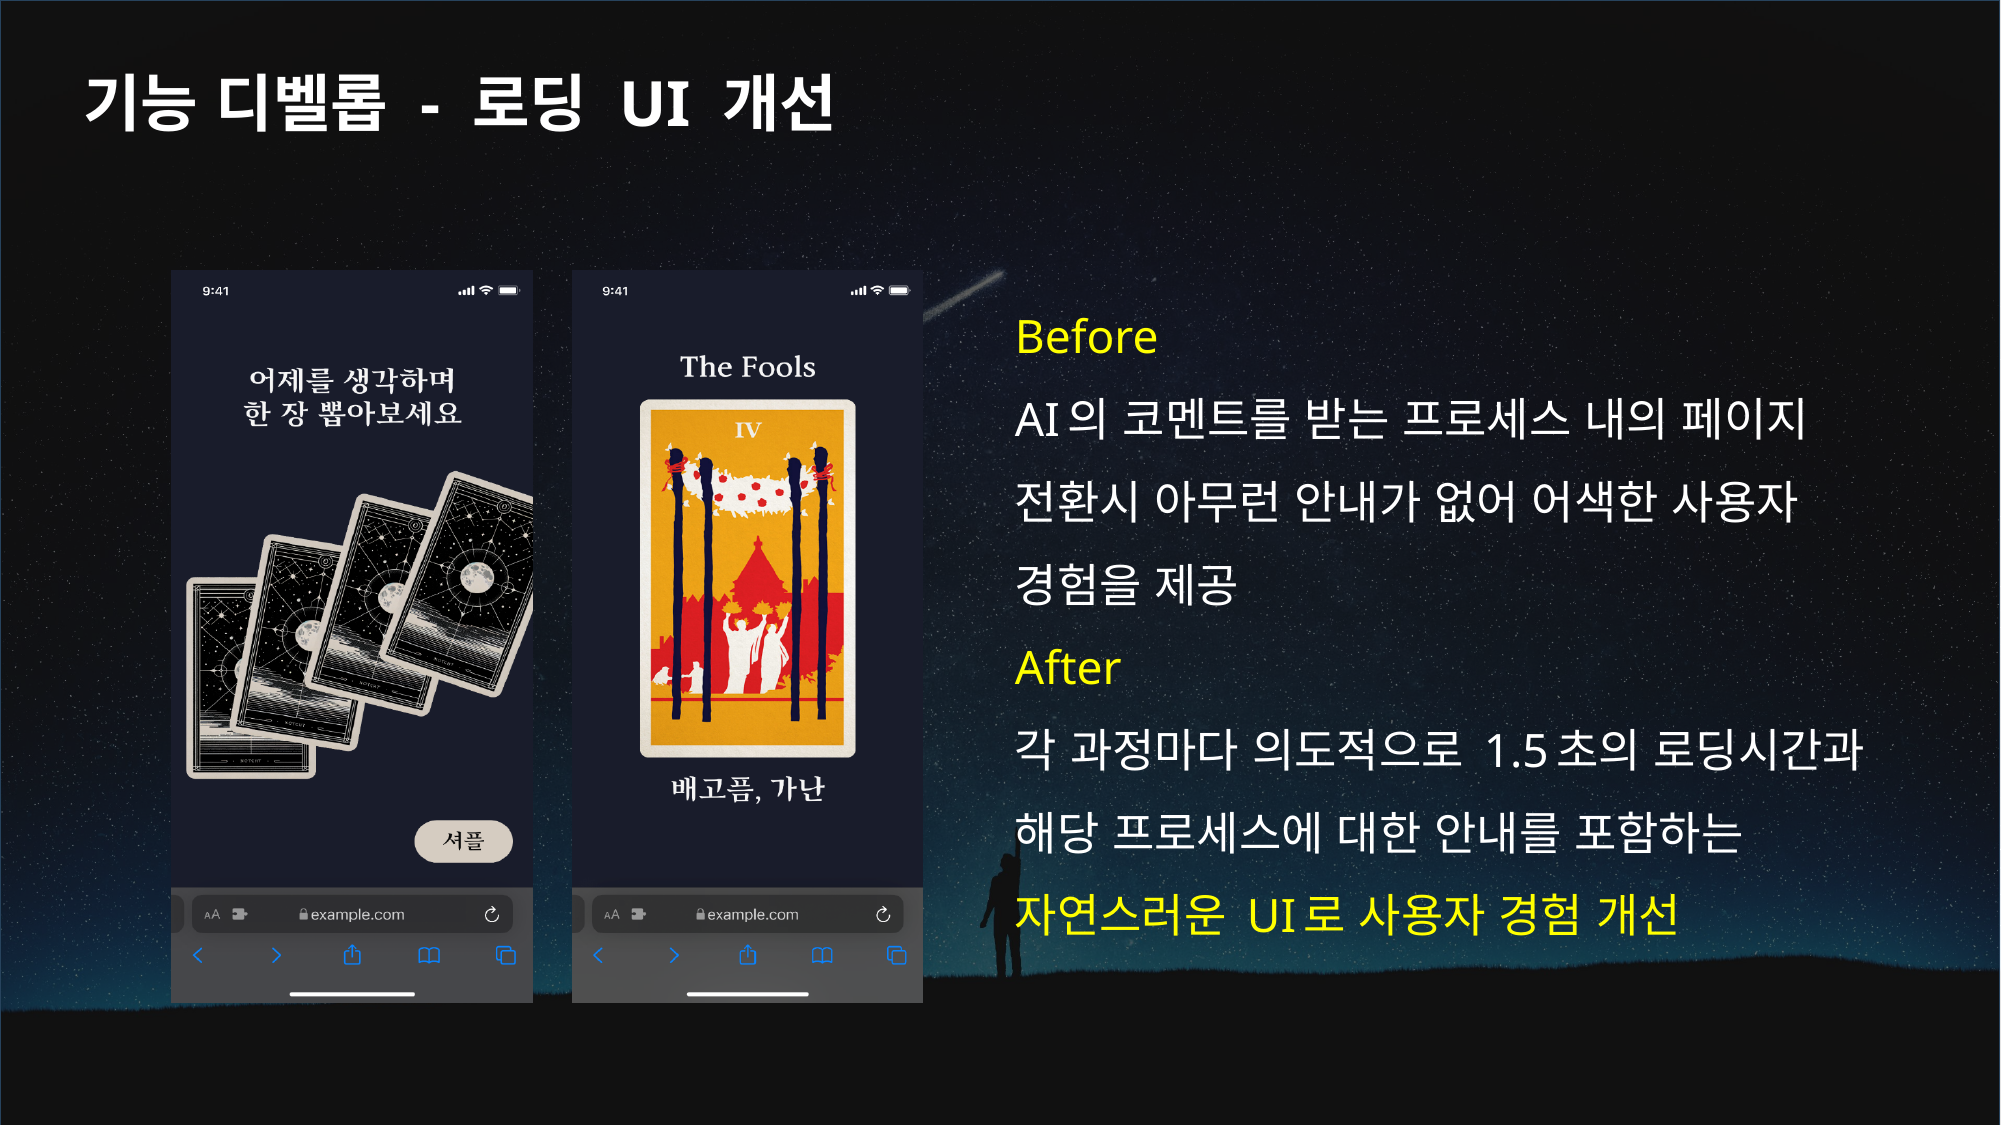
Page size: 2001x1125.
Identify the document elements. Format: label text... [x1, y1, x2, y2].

text_box 기능 디벨롭 - 로딩 UI 개선 [68, 65, 1025, 148]
picture [572, 270, 923, 1003]
picture [171, 270, 533, 1003]
text_box Before AI의 코멘트를 받는 프로세스 내의 페이지 전환시 아무런 안내가 없어 어색한 사용자 경험을 제공 After 각 과정마다 의도적으로 1.5초의 로딩시간과 해당 프로세스에 대한 안내를 포함하는 자연스러운 UI로 사용자 경험 개선 [999, 272, 1903, 965]
text_box [0, 0, 2000, 1125]
